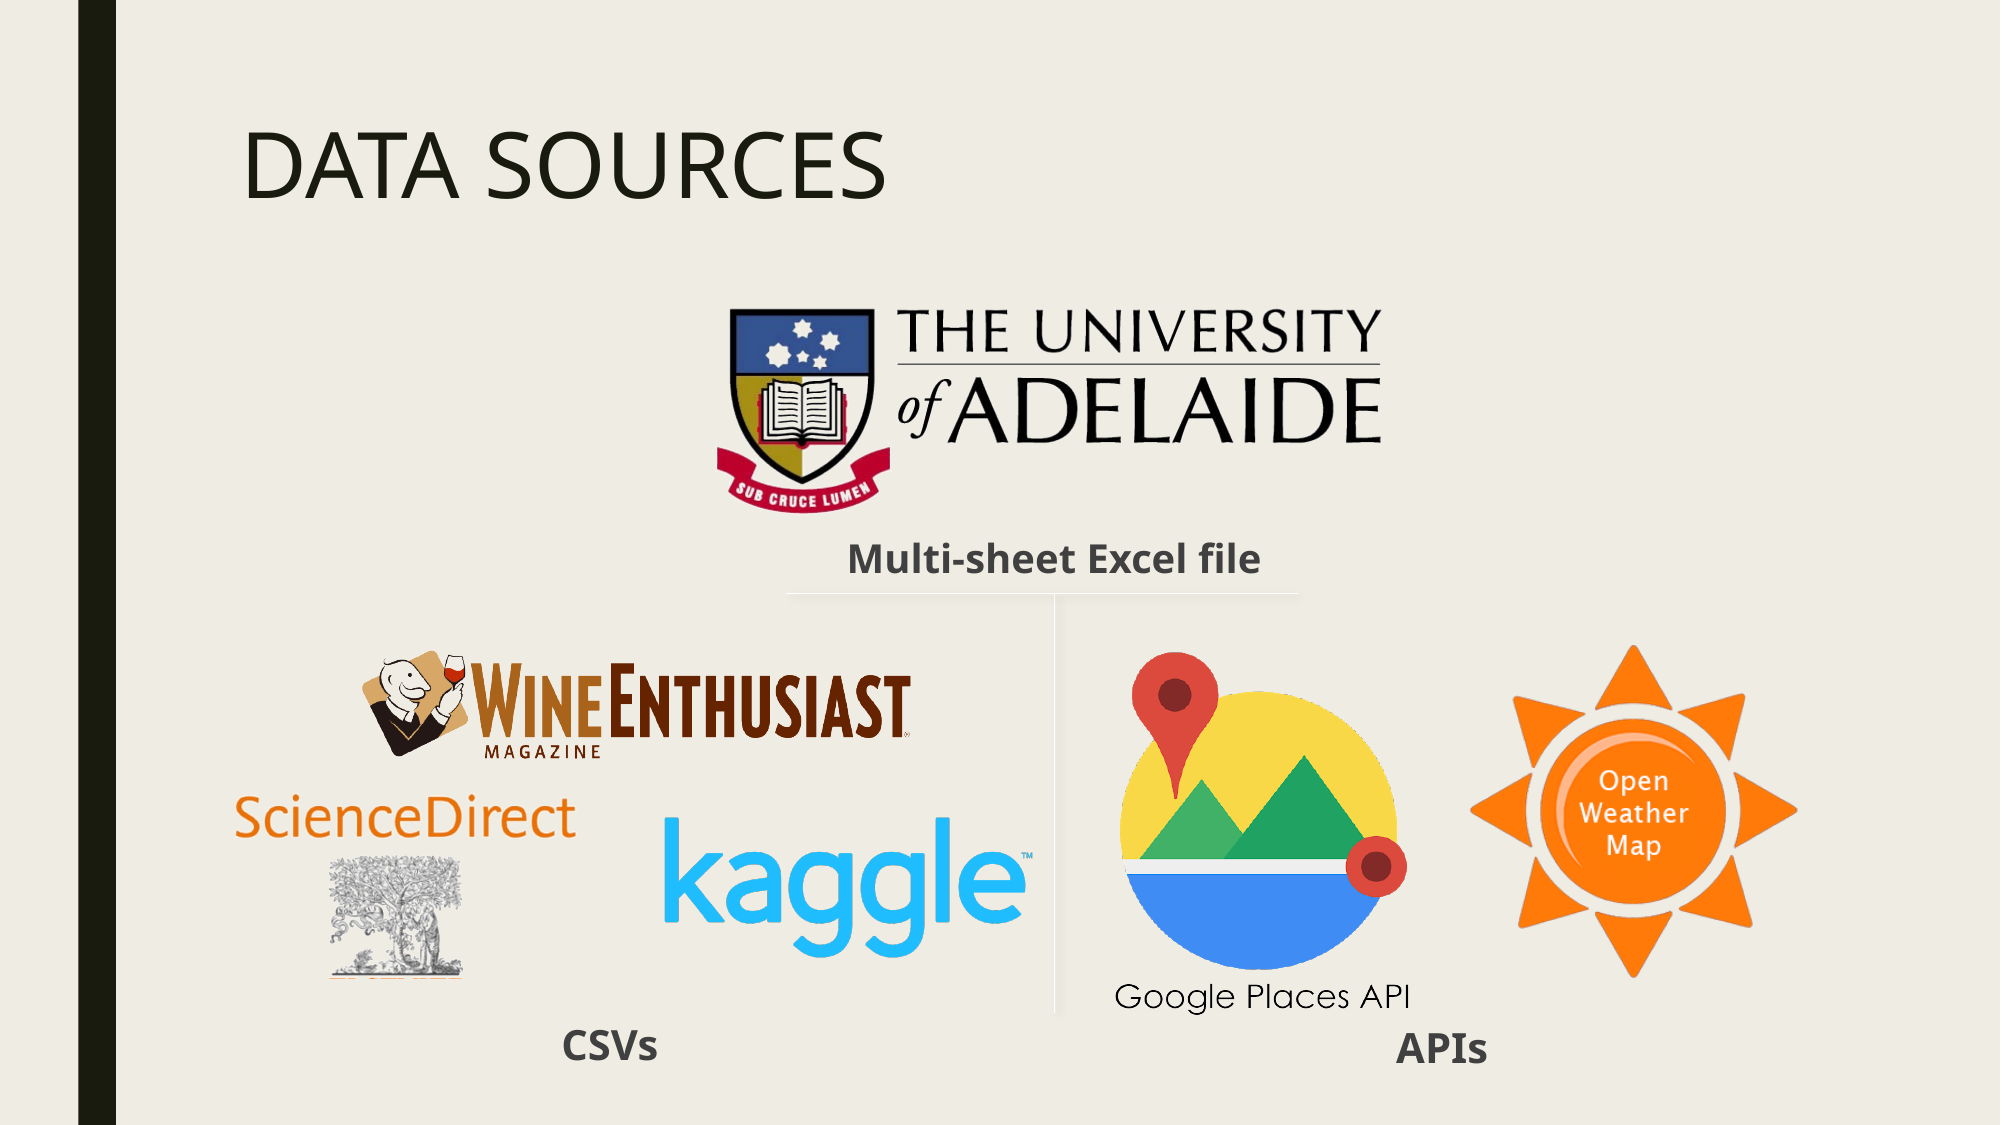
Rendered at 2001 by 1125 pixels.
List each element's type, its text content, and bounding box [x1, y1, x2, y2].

picture [1468, 644, 1803, 979]
list APIs [1341, 1017, 1544, 1081]
picture [224, 790, 585, 979]
picture [1106, 642, 1417, 1017]
title DATA SOURCES [225, 112, 1800, 357]
picture [702, 292, 1407, 537]
picture [635, 788, 1054, 979]
picture [349, 644, 922, 763]
text_box CSVs [517, 1015, 703, 1079]
text_box Multi-sheet Excel file [830, 537, 1279, 592]
